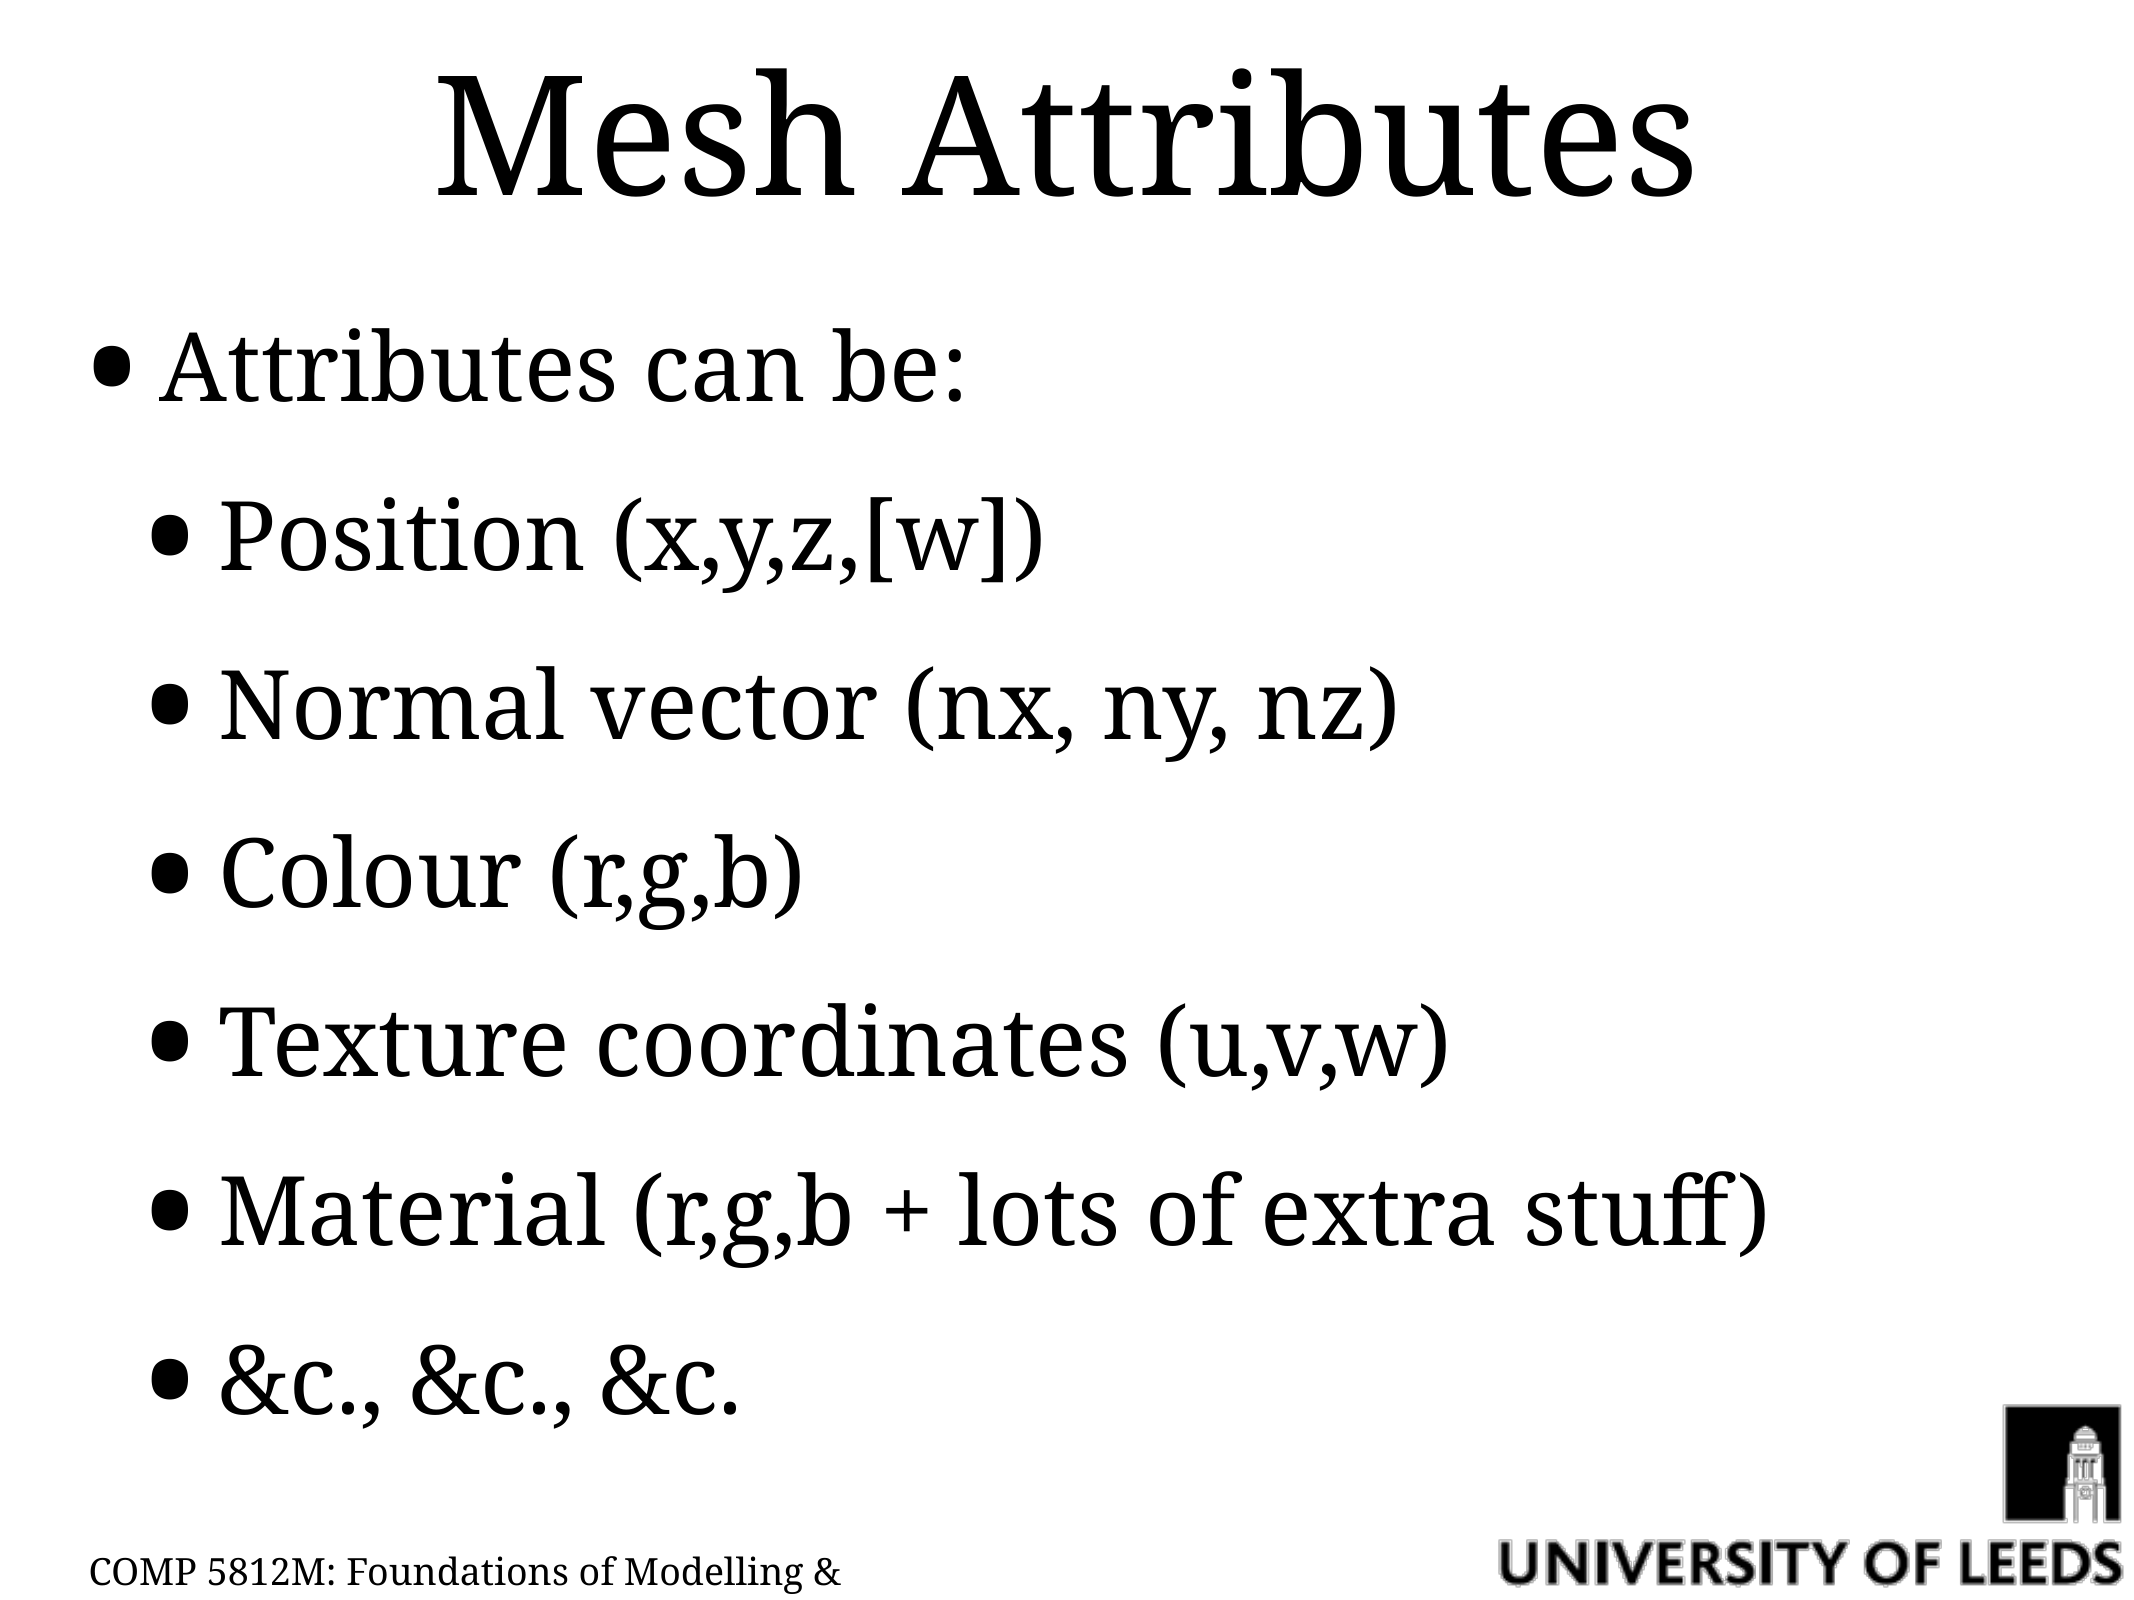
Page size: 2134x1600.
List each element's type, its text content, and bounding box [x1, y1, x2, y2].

picture [1491, 1339, 2132, 1600]
list Attributes can be: Position (x,y,z,[w]) Normal vector (nx, ny, nz) Colour (r,g,b) Texture coordinates (u,v,w) Material (r,g,b + lots of extra stuff) &c., &c., &c. [30, 247, 2103, 1493]
title Mesh Attributes [30, 9, 2103, 247]
